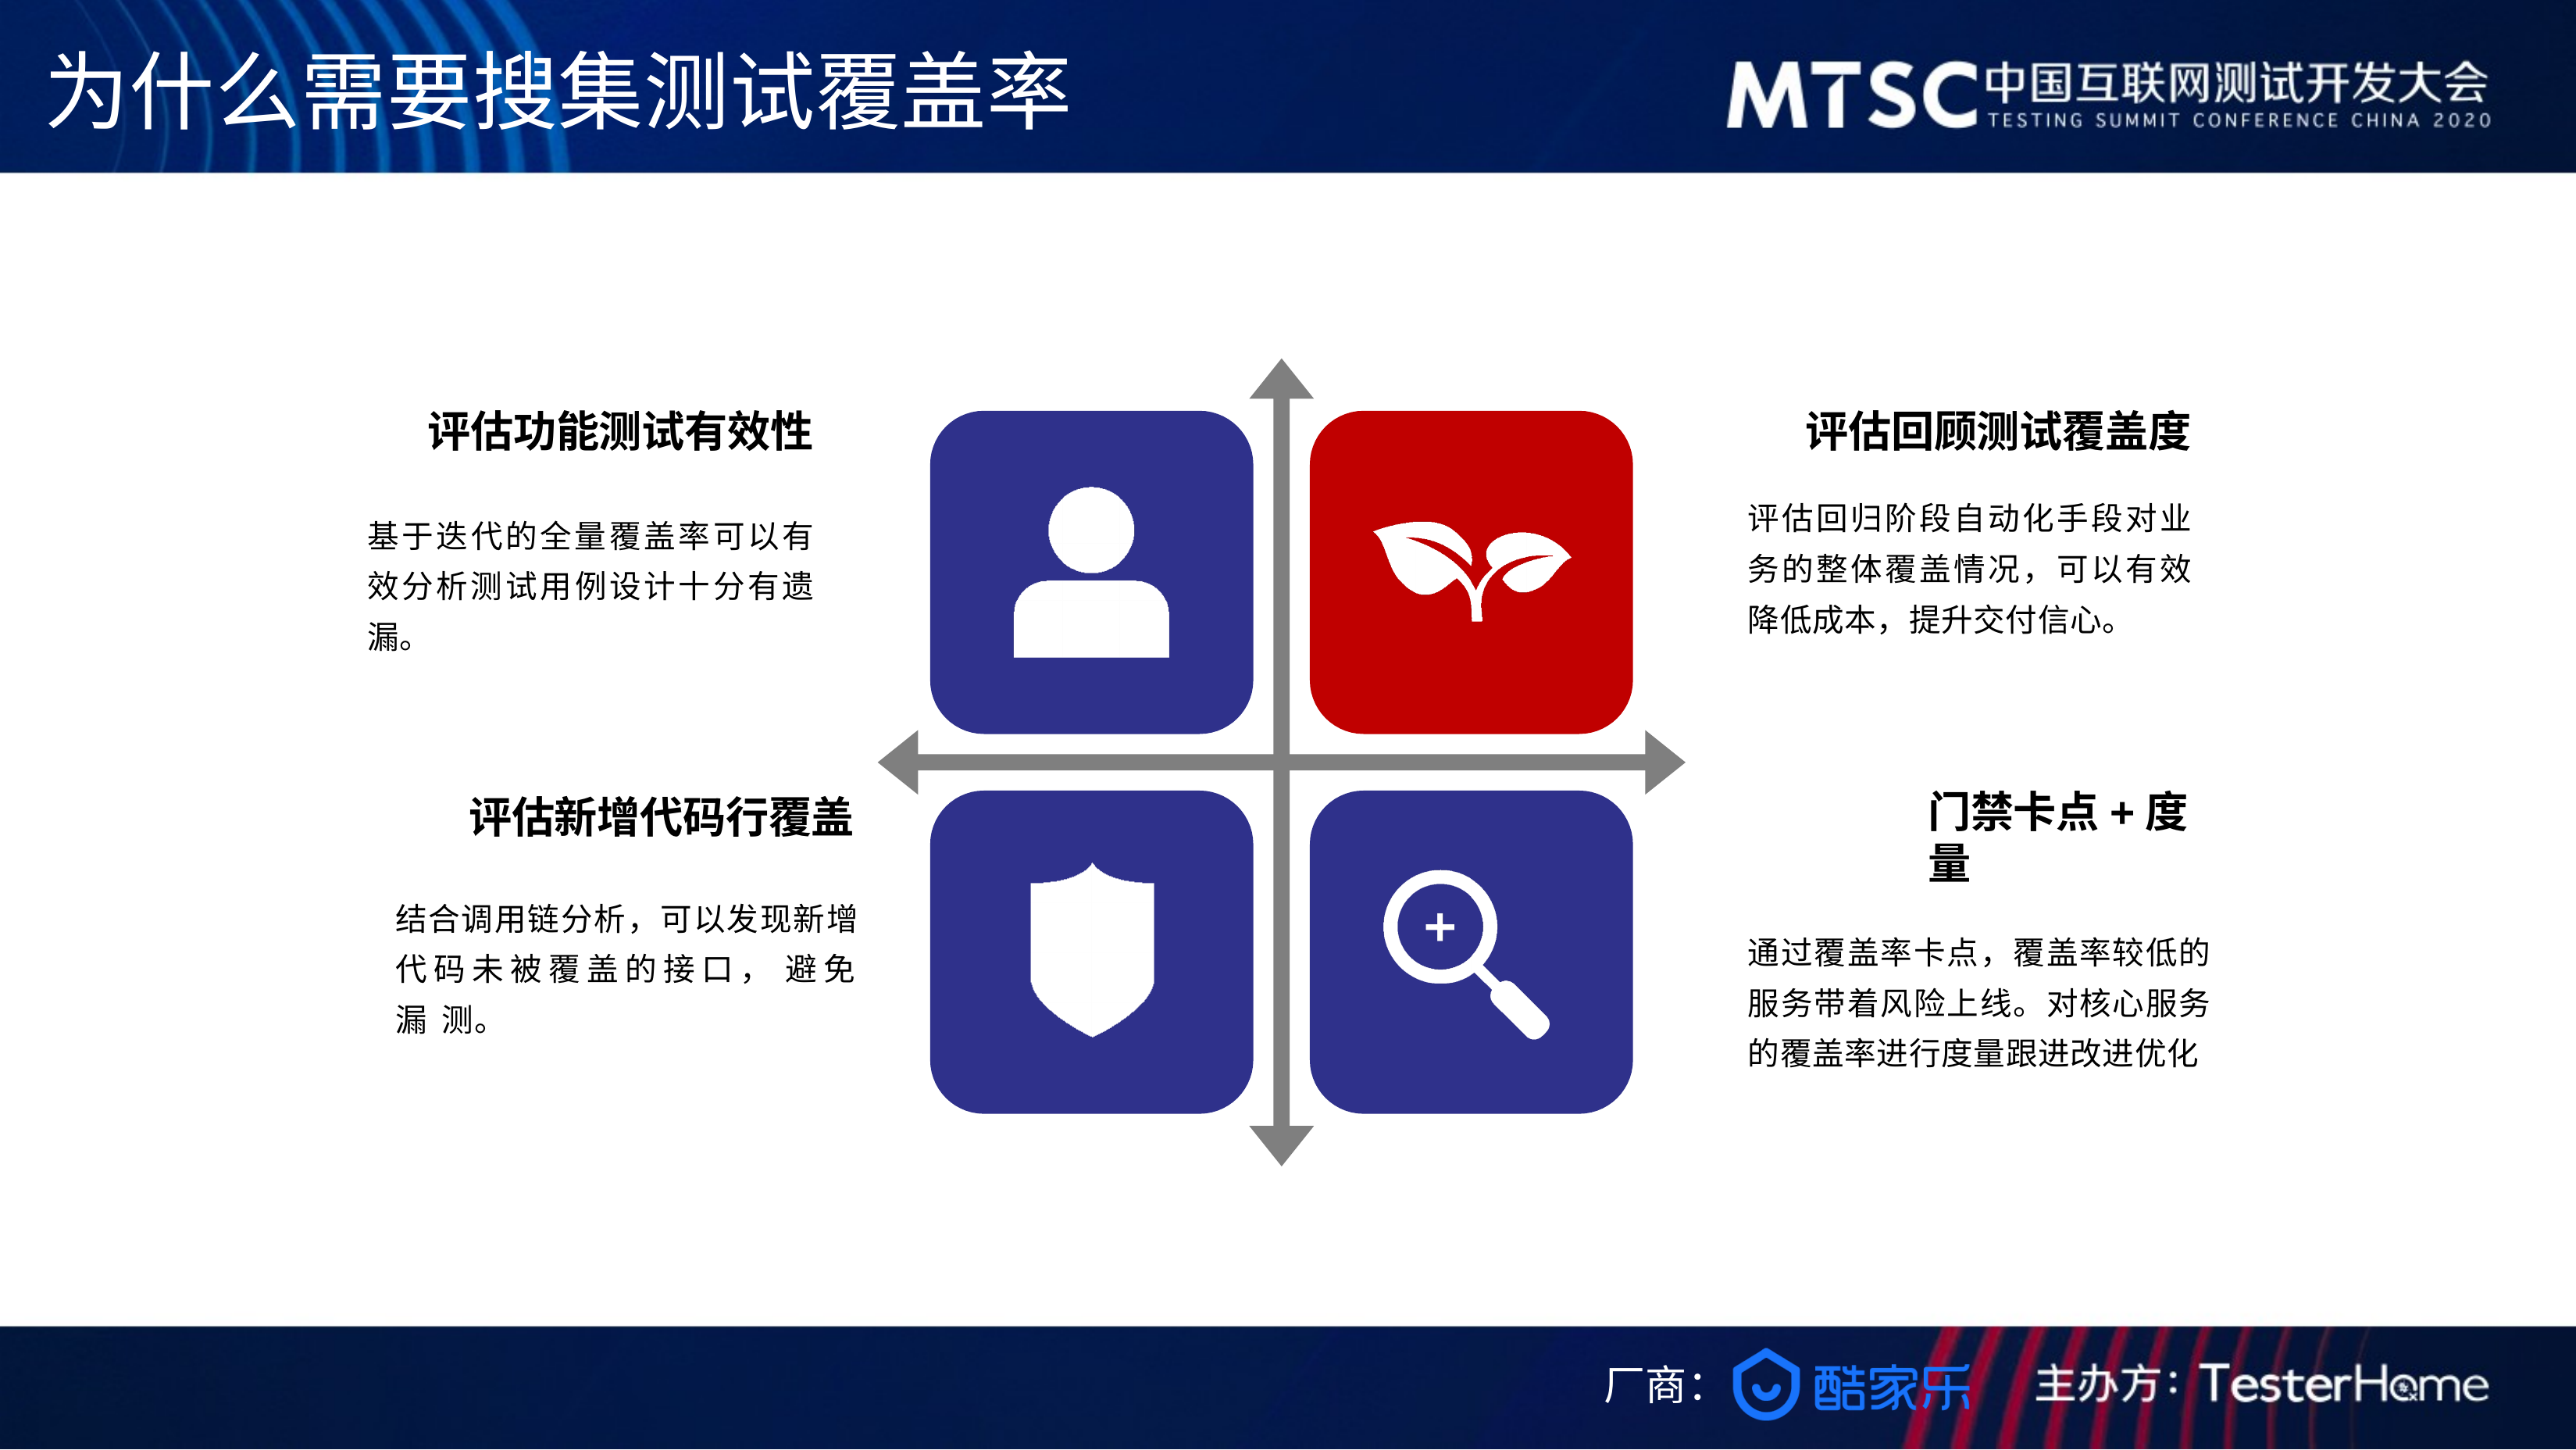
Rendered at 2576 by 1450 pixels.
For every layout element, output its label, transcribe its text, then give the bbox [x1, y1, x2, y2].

text_box 评估新增代码行覆盖 [467, 788, 857, 842]
text_box 结合调用链分析，可以发现新增 代码未被覆盖的接口， 避免漏 测。 [394, 884, 860, 1038]
text_box 门禁卡点+度量 通过覆盖率卡点，覆盖率较低的 服务带着风险上线。对核心服务 的覆盖率进行度量跟进改进优化 [1746, 782, 2213, 1073]
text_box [877, 358, 1686, 1167]
title 为什么需要搜集测试覆盖率 [42, 36, 1077, 280]
text_box 评估功能测试有效性 [426, 402, 815, 456]
footer 厂商： [1602, 1354, 1732, 1450]
picture [0, 0, 2576, 1449]
text_box 评估回顾测试覆盖度 评估回归阶段自动化手段对业 务的整体覆盖情况，可以有效 降低成本，提升交付信心。 [1746, 402, 2196, 638]
text_box 基于迭代的全量覆盖率可以有 效分析测试用例设计十分有遗 漏。 [366, 502, 818, 655]
